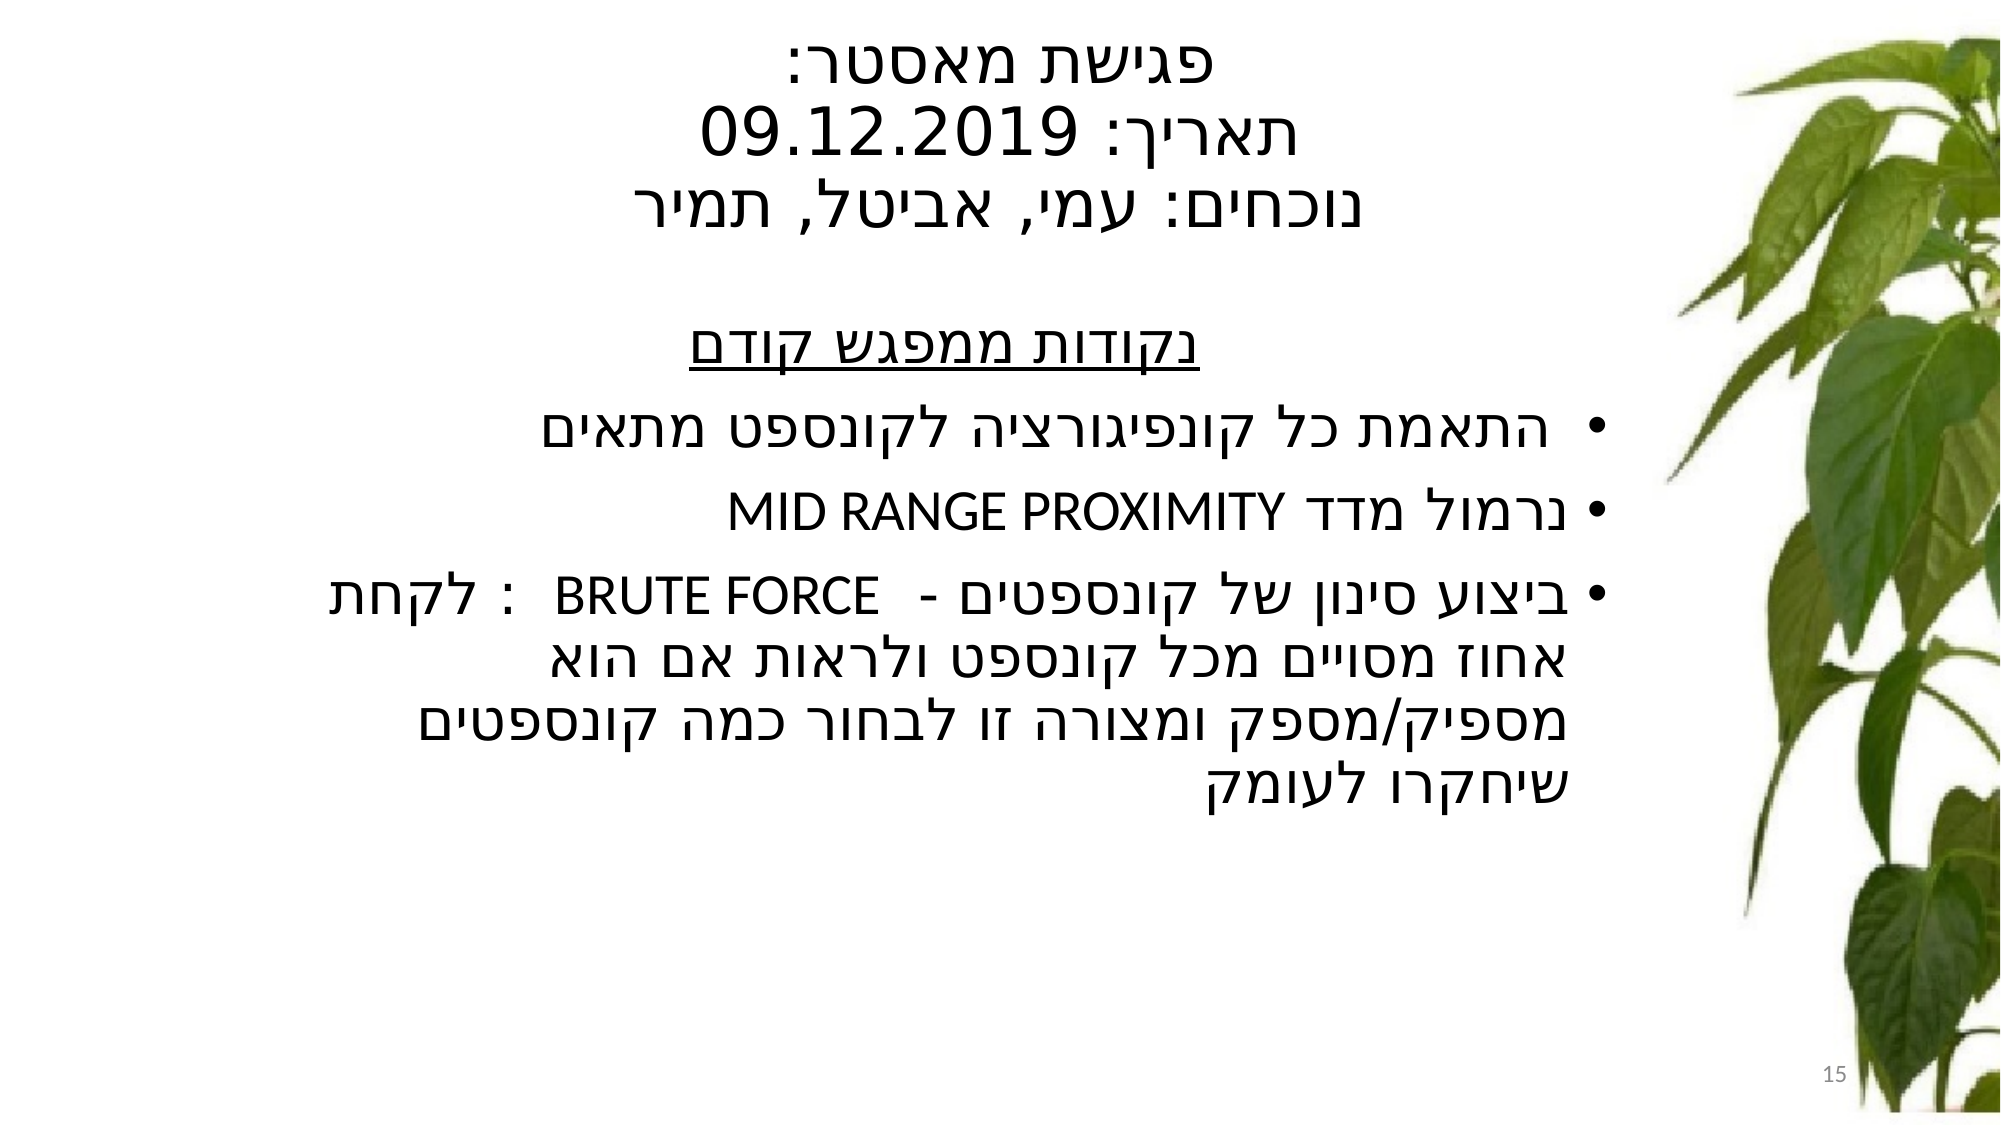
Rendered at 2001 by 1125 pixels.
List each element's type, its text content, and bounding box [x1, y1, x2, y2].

picture [0, 0, 2001, 1125]
text_box נקודות ממפגש קודם התאמת כל קונפיגורציה לקונספט מתאים נרמול מדד MID RANGE PROXIMITY ביצוע סינון של קונספטים - BRUTE FORCE : לקחת אחוז מסויים מכל קונספט ולראות אם הוא מספיק/מספק ומצורה זו לבחור כמה קונספטים שיחקרו לעומק [266, 305, 1623, 974]
text_box פגישת מאסטר: תאריך: 09.12.2019 נוכחים: עמי, אביטל, תמיר [137, 59, 1863, 288]
text_box 1 [1412, 1042, 1863, 1103]
